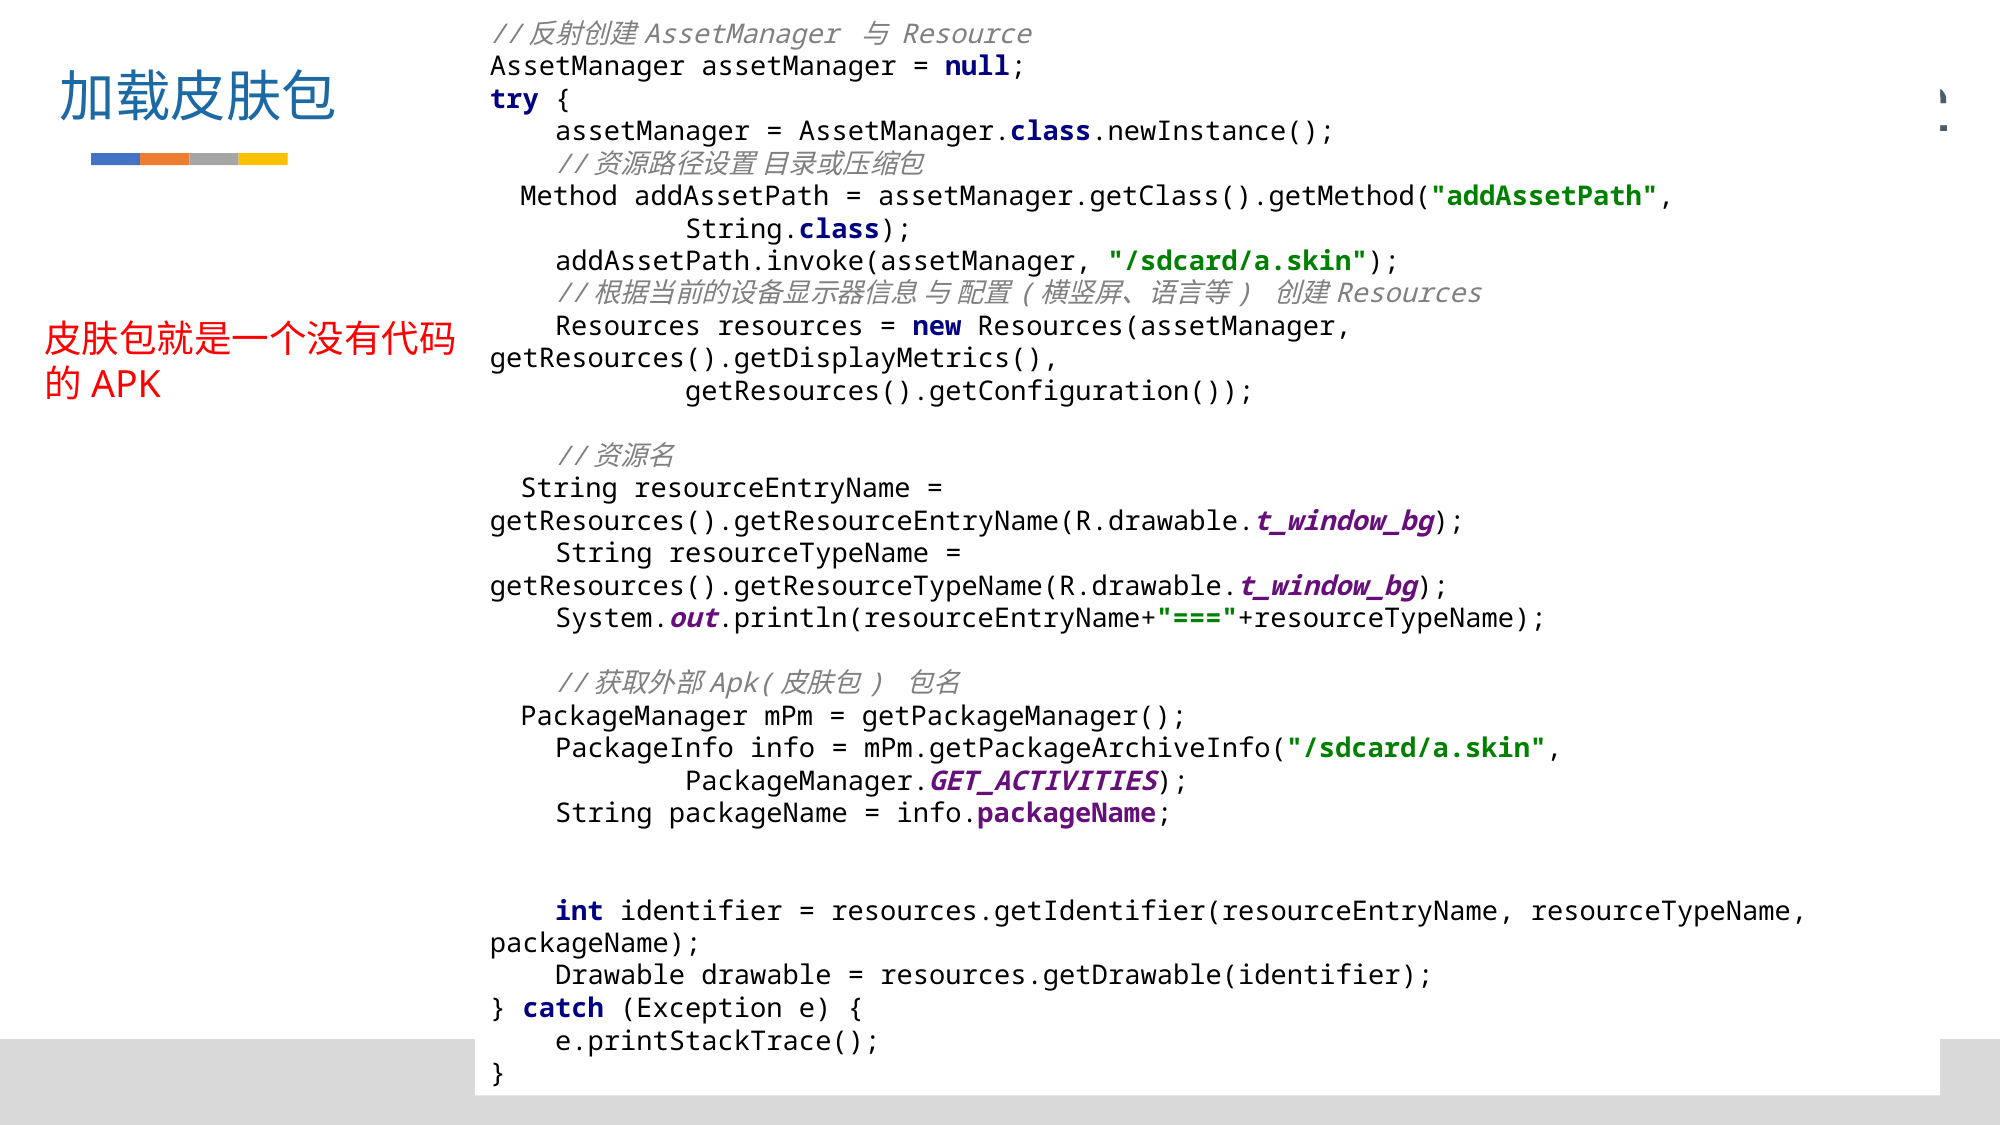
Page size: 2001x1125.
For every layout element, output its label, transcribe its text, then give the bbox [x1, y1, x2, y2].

picture [1941, 20, 1952, 173]
text_box 加载皮肤包 [59, 60, 475, 128]
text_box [90, 152, 288, 166]
text_box 皮肤包就是一个没有代码的APK [29, 307, 476, 413]
text_box //反射创建AssetManager 与 Resource AssetManager assetManager = null; try { assetManager = AssetManager.class.newInstance(); //资源路径设置 目录或压缩包 Method addAssetPath = assetManager.getClass().getMethod("addAssetPath", String.class); addAssetPath.invoke(assetManager, "/sdcard/a.skin"); //根据当前的设备显示器信息 与 配置(横竖屏、语言等) 创建Resources Resources resources = new Resources(assetManager, getResources().getDisplayMetrics(), getResources().getConfiguration()); //资源名 String resourceEntryName = getResources().getResourceEntryName(R.drawable.t_window_bg); String resourceTypeName = getResources().getResourceTypeName(R.drawable.t_window_bg); System.out.println(resourceEntryName+"==="+resourceTypeName); //获取外部Apk(皮肤包) 包名 PackageManager mPm = getPackageManager(); PackageInfo info = mPm.getPackageArchiveInfo("/sdcard/a.skin", PackageManager.GET_ACTIVITIES); String packageName = info.packageName; int identifier = resources.getIdentifier(resourceEntryName, resourceTypeName, packageName); Drawable drawable = resources.getDrawable(identifier); } catch (Exception e) { e.printStackTrace(); } [475, 8, 1941, 1096]
